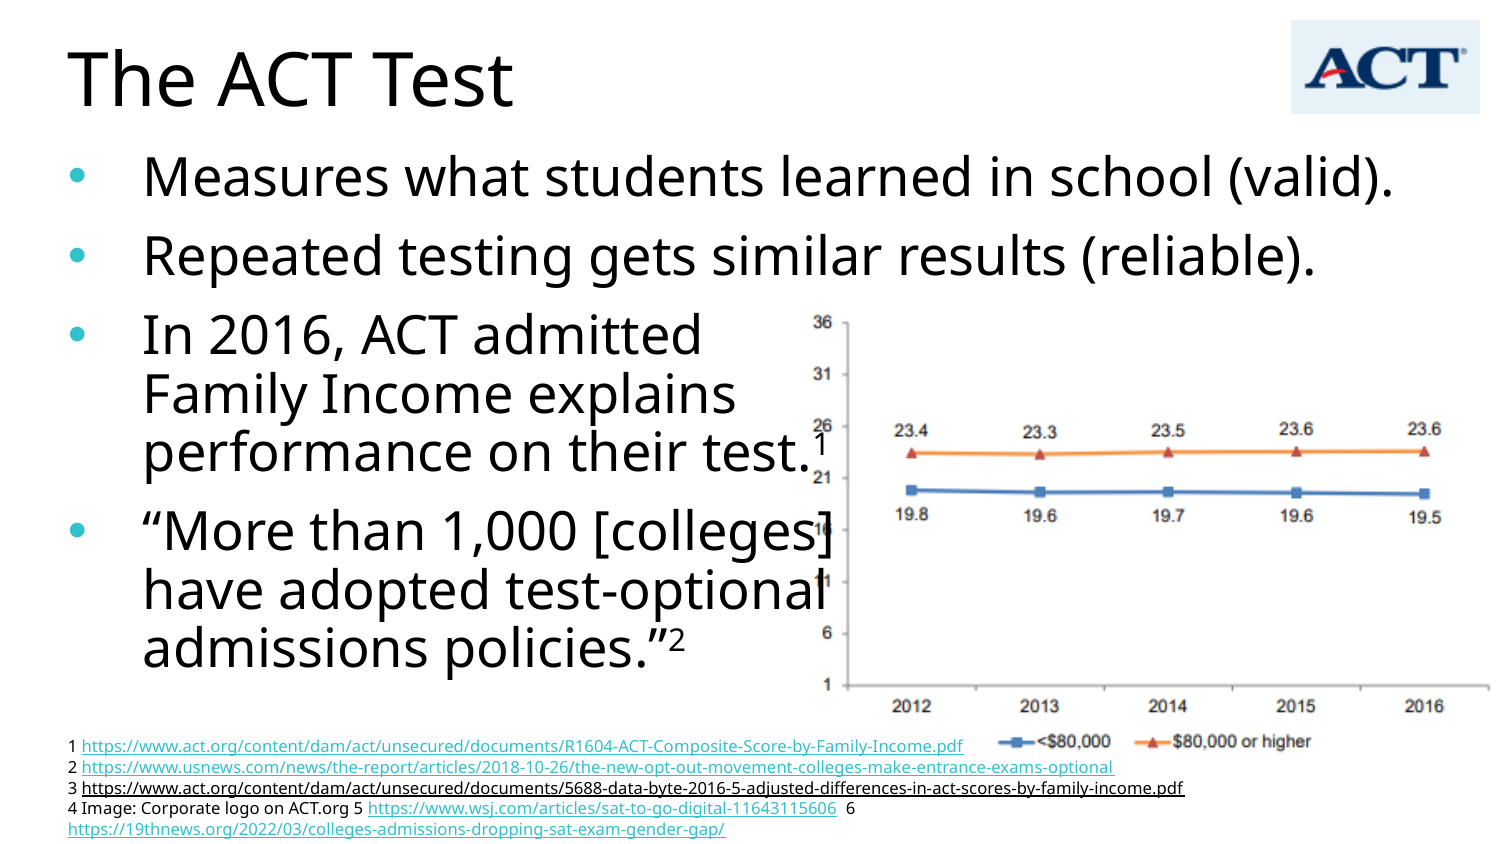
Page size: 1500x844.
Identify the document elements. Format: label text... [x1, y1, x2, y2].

title The ACT Test [52, 41, 1444, 142]
picture [800, 305, 1500, 766]
picture [1291, 20, 1480, 114]
list Measures what students learned in school (valid). Repeated testing gets similar results (reliable). In 2016, ACT admitted Family Income explains performance on their test.1 “More than 1,000 [colleges] have adopted test-optional admissions policies.”2 1 https://www.act.org/content/dam/act/unsecured/documents/R1604-ACT-Composite-Score-by-Family-Income.pdf 2 https://www.usnews.com/news/the-report/articles/2018-10-26/the-new-opt-out-movement-colleges-make-entrance-exams-optional 3 https://www.act.org/content/dam/act/unsecured/documents/5688-data-byte-2016-5-adjusted-differences-in-act-scores-by-family-income.pdf 4 Image: Corporate logo on ACT.org 5 https://www.wsj.com/articles/sat-to-go-digital-11643115606 6 https://19thnews.org/2022/03/colleges-admissions-dropping-sat-exam-gender-gap/ [52, 141, 1448, 681]
